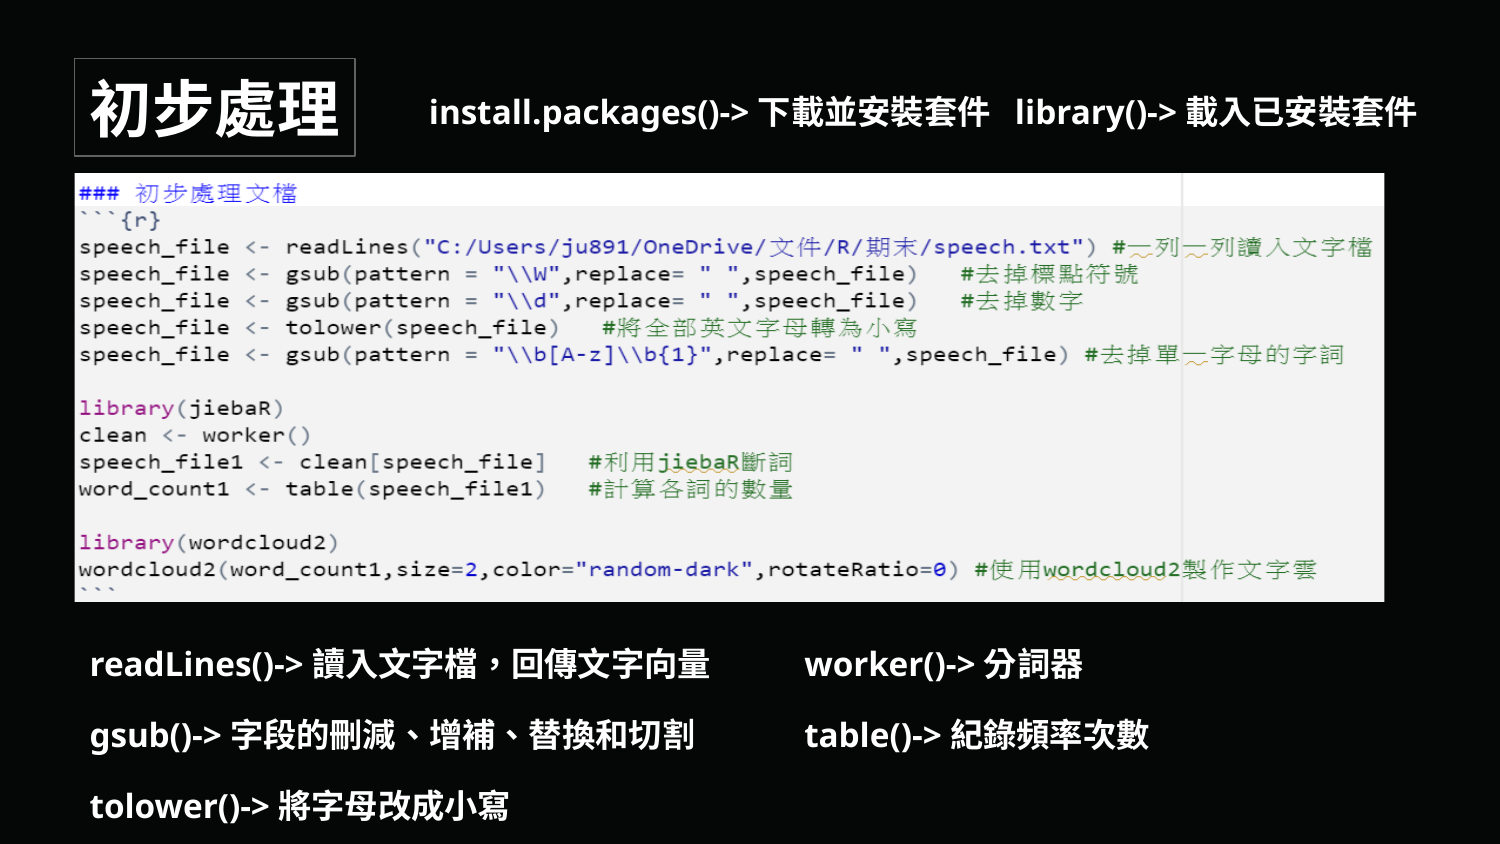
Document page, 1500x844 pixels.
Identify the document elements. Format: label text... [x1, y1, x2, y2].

text_box tolower()->將字母改成小寫 [74, 769, 584, 840]
picture [74, 172, 1385, 602]
text_box gsub()->字段的刪減、增補、替換和切割 [74, 699, 789, 769]
text_box 初步處理 [74, 58, 355, 157]
text_box install.packages()->下載並安裝套件 [413, 75, 999, 146]
text_box worker()->分詞器 [789, 628, 1113, 699]
text_box table()->紀錄頻率次數 [789, 699, 1188, 769]
text_box library()->載入已安裝套件 [999, 75, 1439, 146]
text_box readLines()->讀入文字檔，回傳文字向量 [74, 628, 789, 699]
